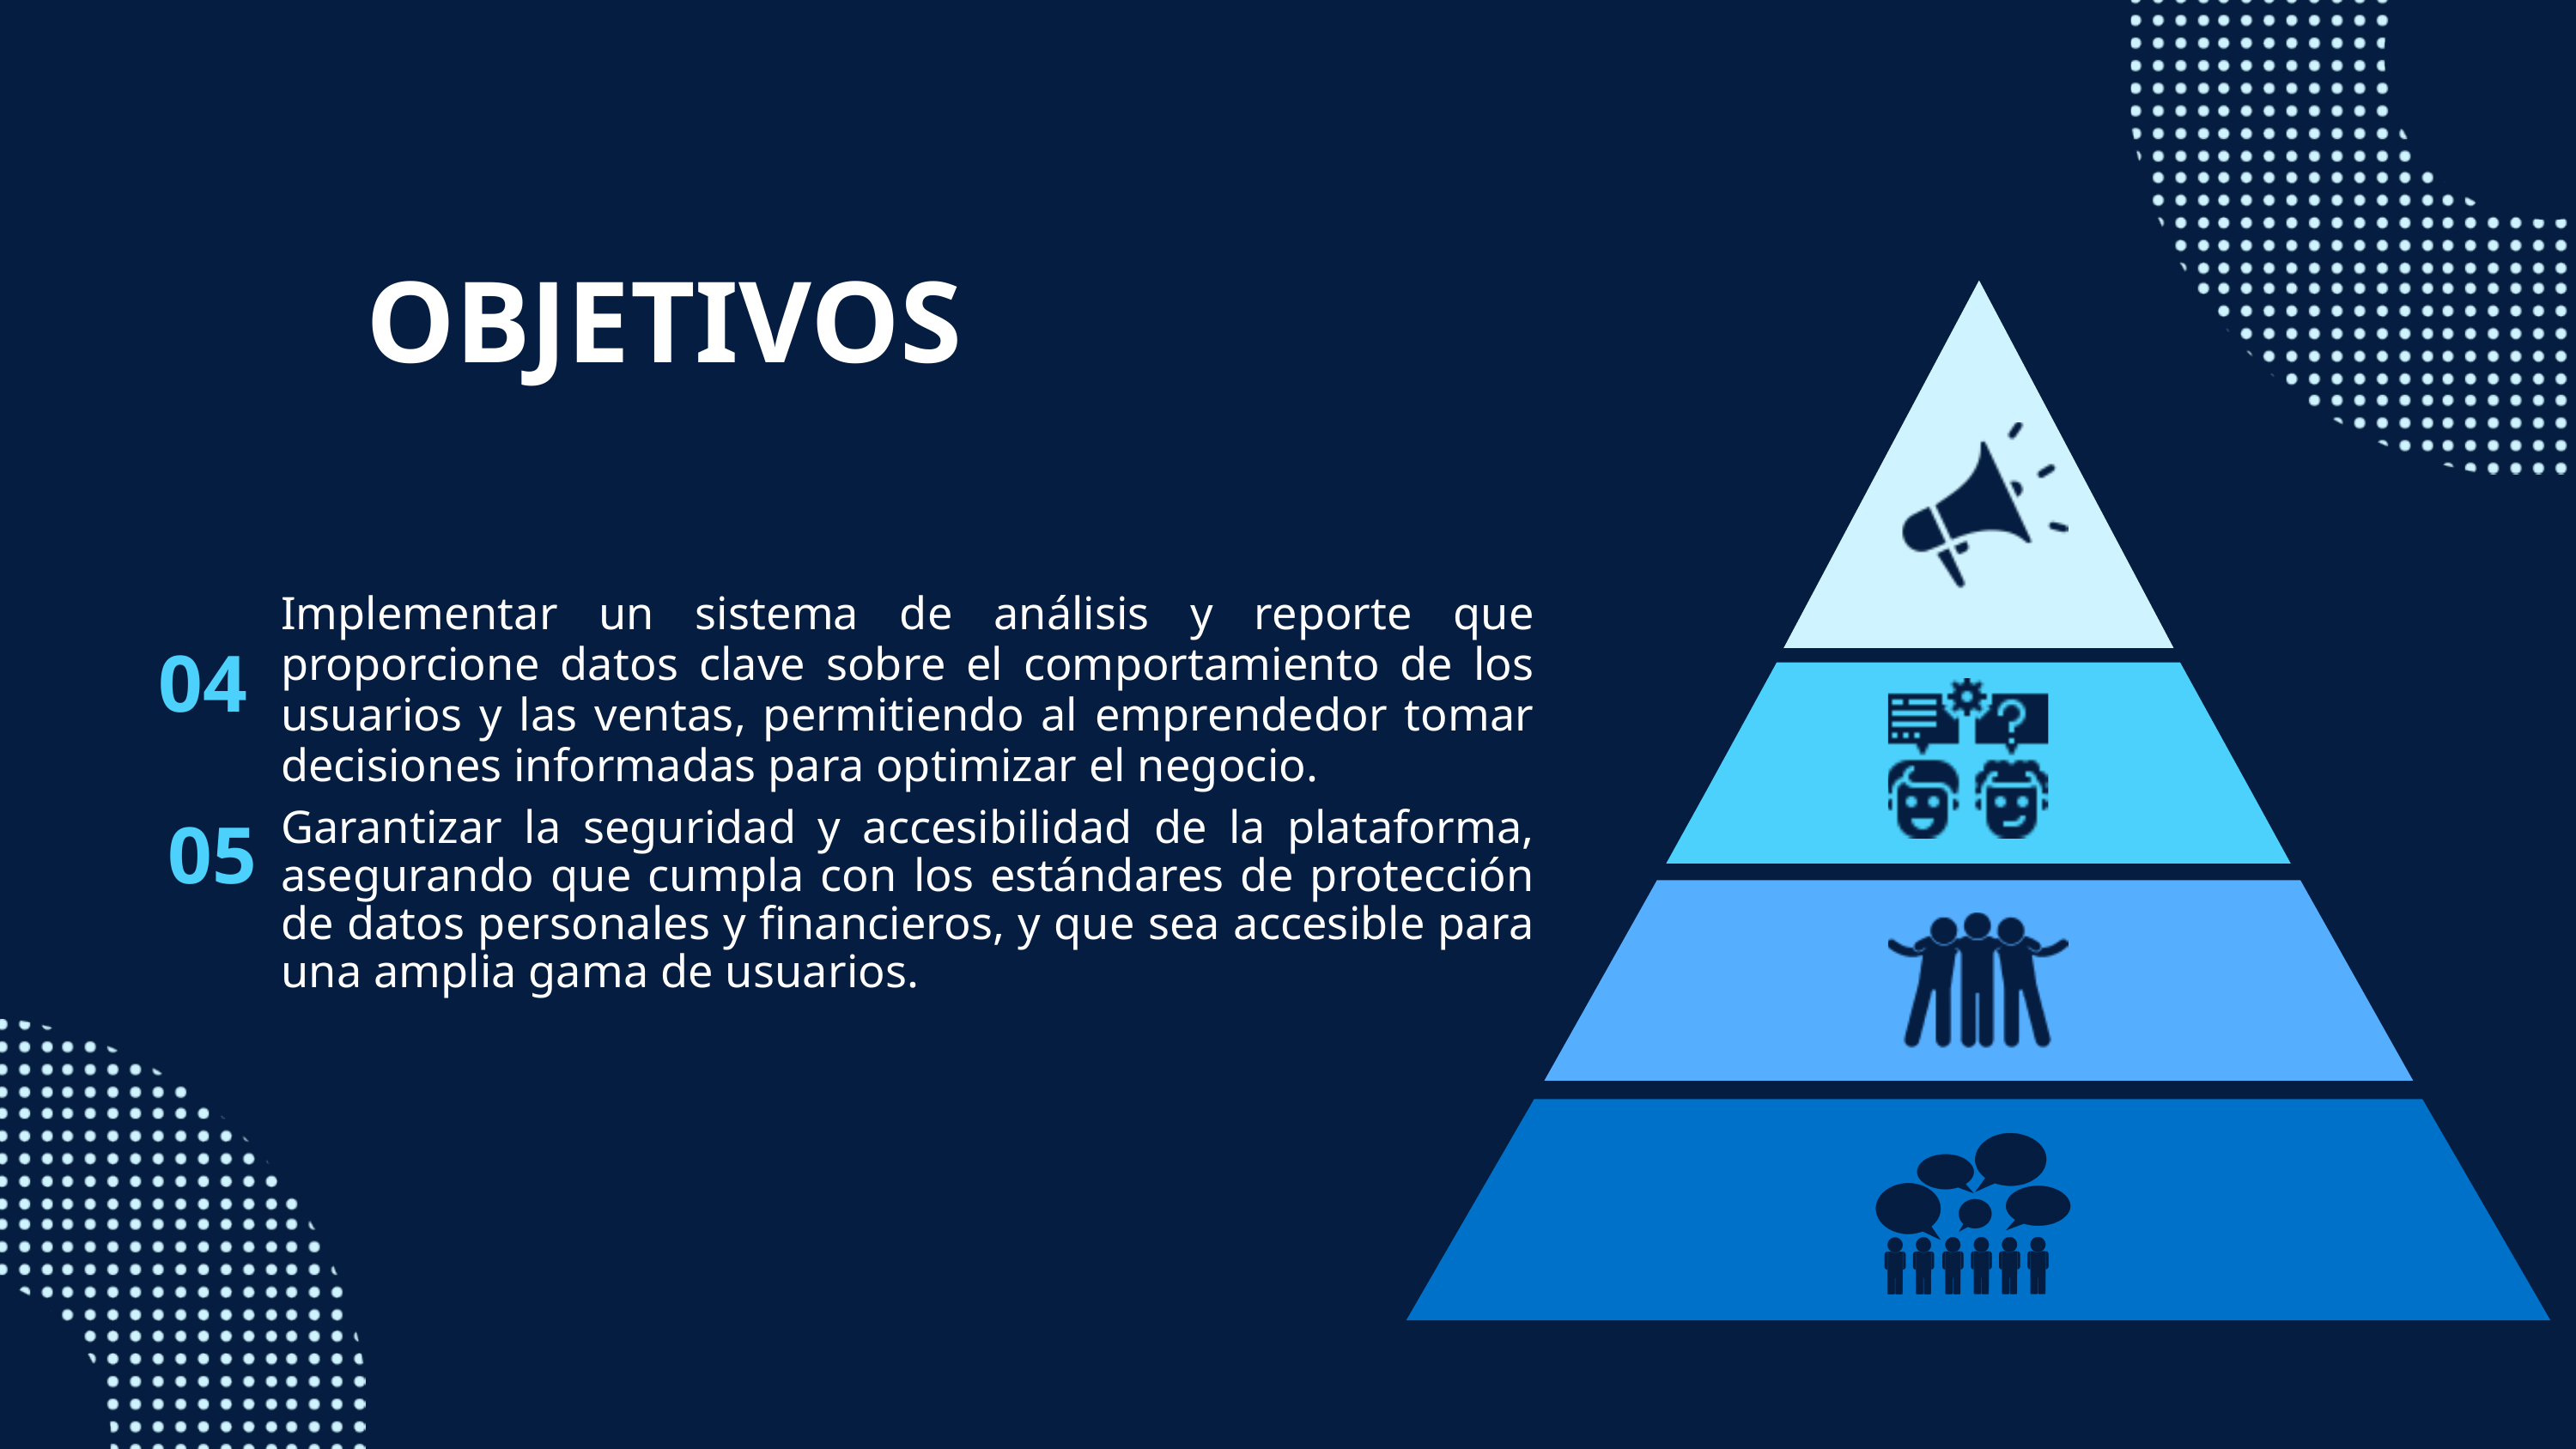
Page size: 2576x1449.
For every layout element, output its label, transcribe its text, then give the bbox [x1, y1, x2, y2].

text_box Garantizar la seguridad y accesibilidad de la plataforma, asegurando que cumpla con los estándares de protección de datos personales y financieros, y que sea accesible para una amplia gama de usuarios. [281, 804, 1537, 1046]
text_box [1544, 879, 2414, 1082]
text_box [2130, 0, 2576, 475]
text_box [0, 1019, 366, 1449]
text_box OBJETIVOS [365, 250, 1183, 385]
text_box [1783, 280, 2174, 649]
text_box 05 [144, 791, 280, 900]
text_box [1666, 662, 2291, 864]
text_box Implementar un sistema de análisis y reporte que proporcione datos clave sobre el comportamiento de los usuarios y las ventas, permitiendo al emprendedor tomar decisiones informadas para optimizar el negocio. [281, 587, 1537, 791]
text_box 04 [135, 620, 270, 728]
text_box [1406, 1099, 2551, 1321]
